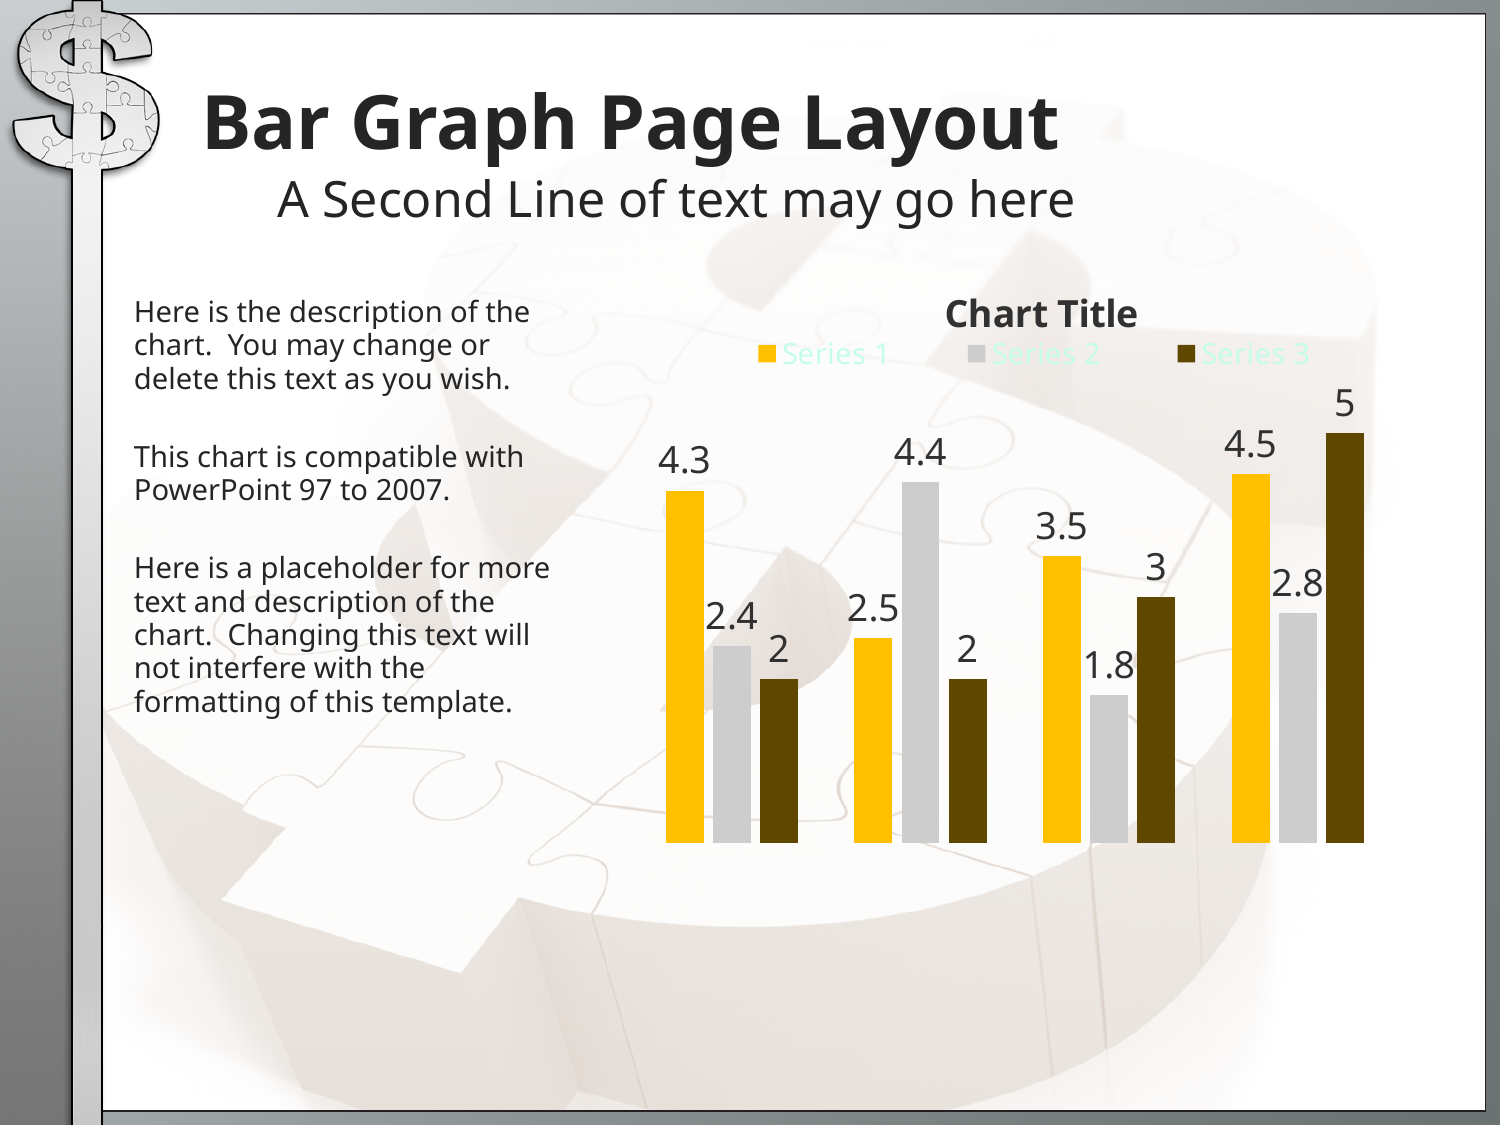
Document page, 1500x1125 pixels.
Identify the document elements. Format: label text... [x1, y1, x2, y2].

list A Second Line of text may go here [262, 159, 1425, 235]
picture [0, 0, 1500, 1125]
title Bar Graph Page Layout [186, 67, 1438, 173]
list Here is the description of the chart. You may change or delete this text as you wish. This chart is compatible with PowerPoint 97 to 2007. Here is a placeholder for more text and description of the chart. Changing this text will not interfere with the formatting of this template. [118, 287, 588, 1005]
chart [637, 237, 1414, 1013]
